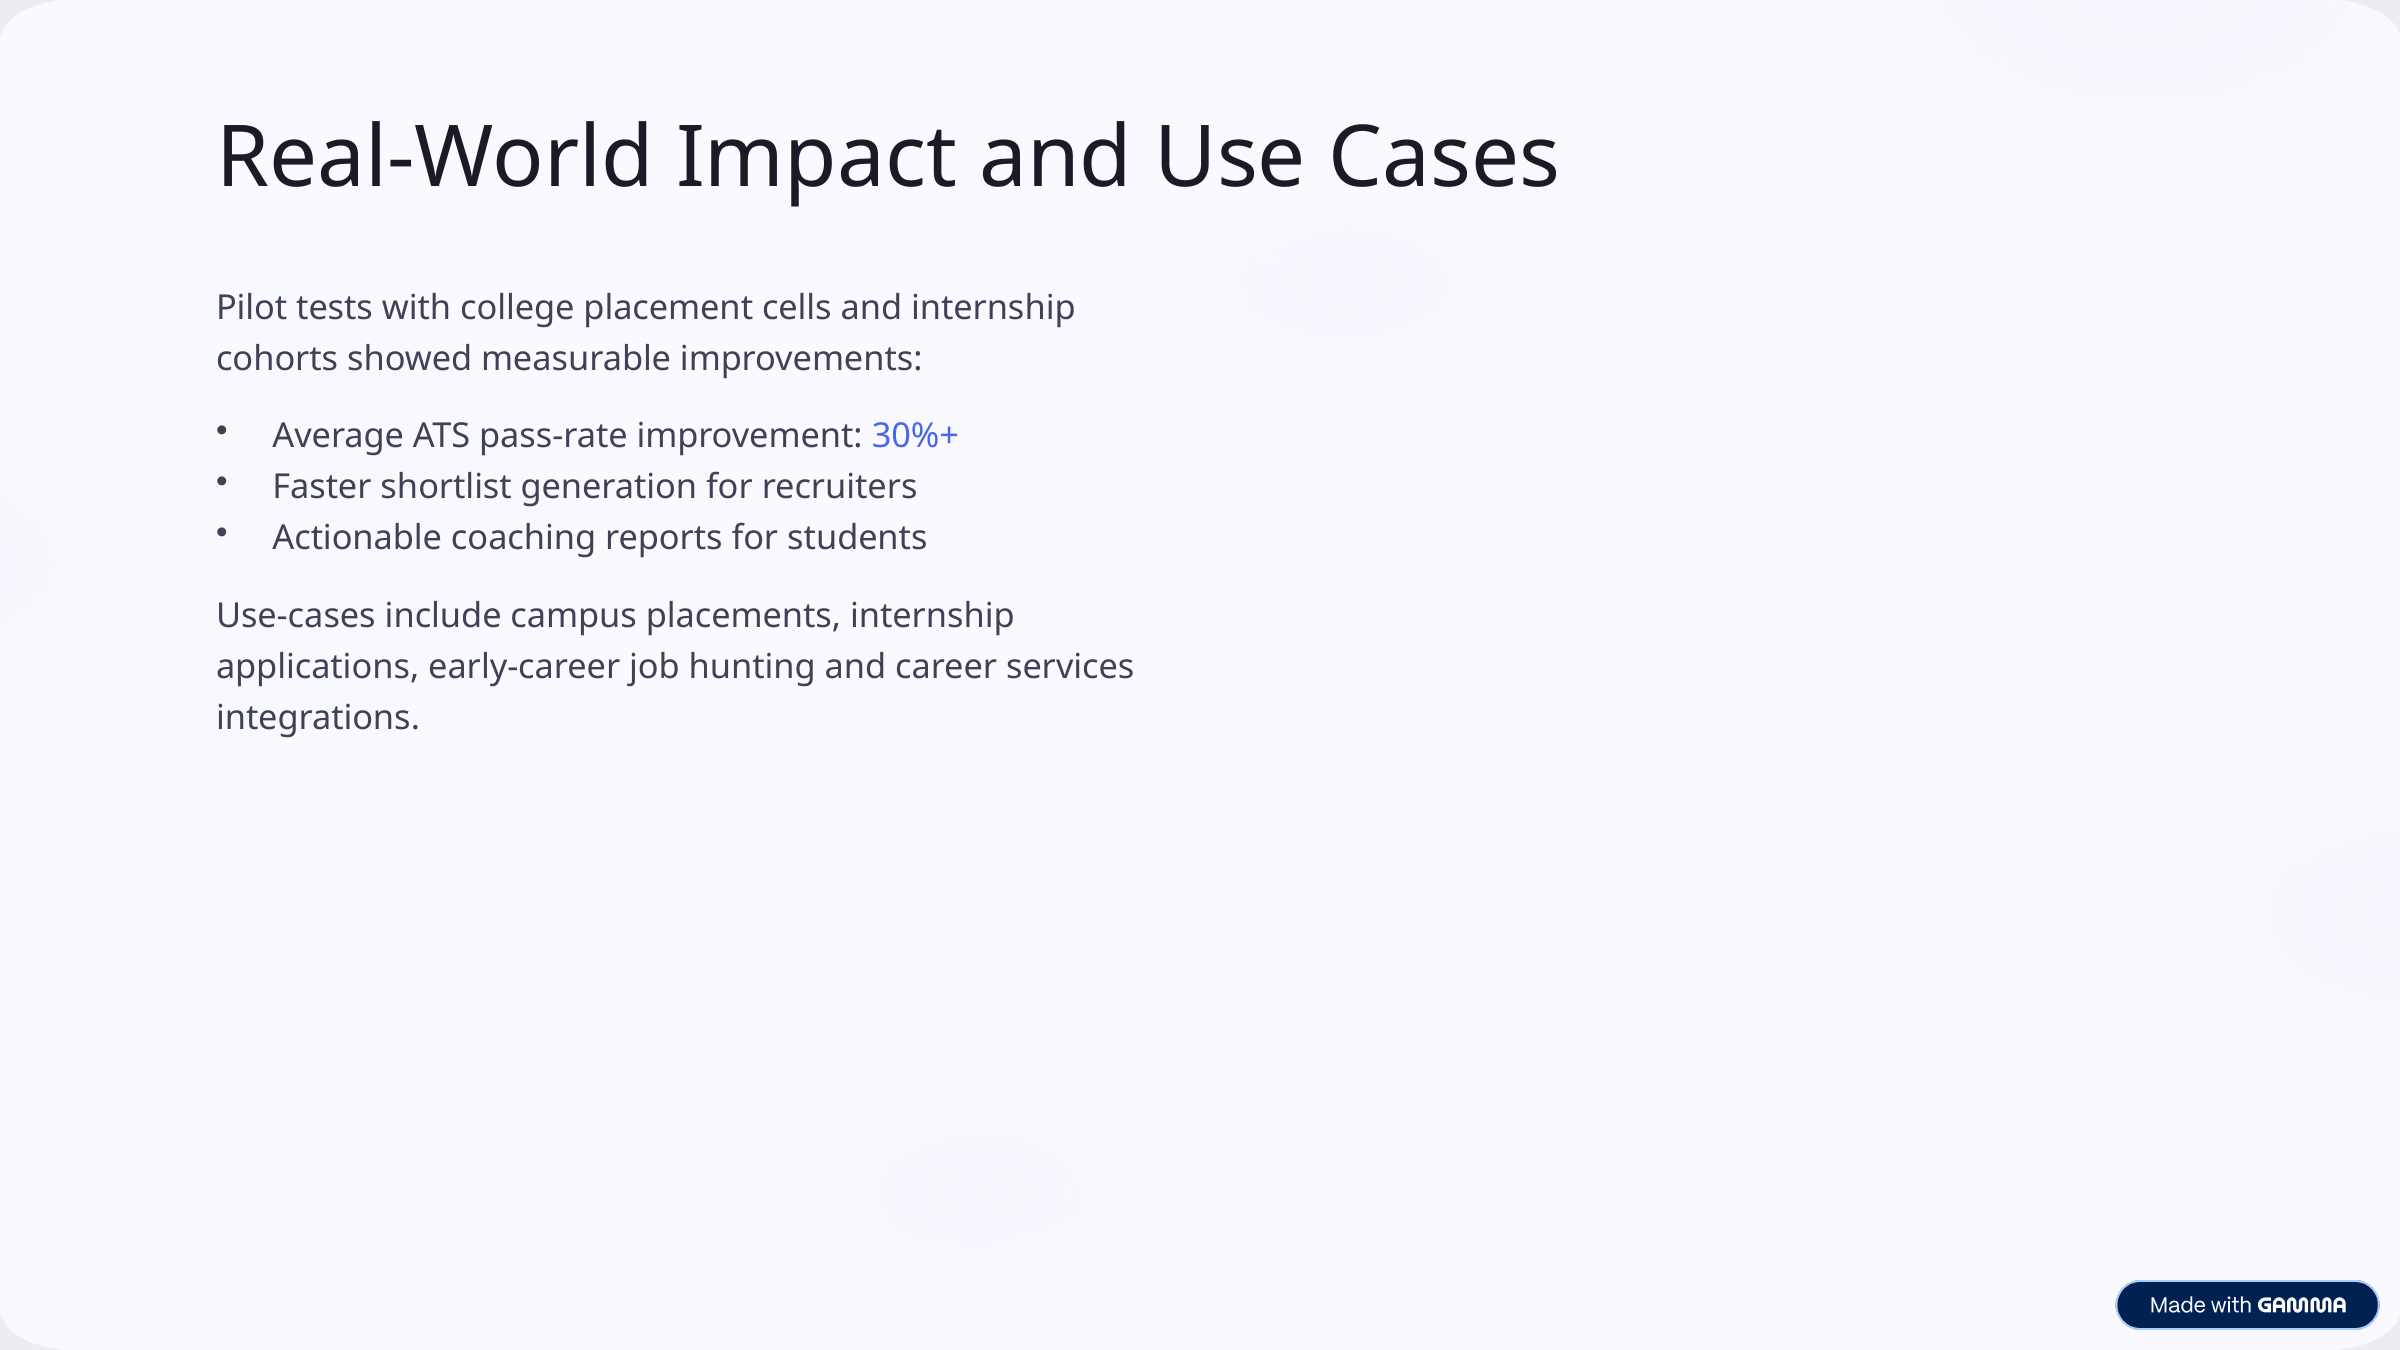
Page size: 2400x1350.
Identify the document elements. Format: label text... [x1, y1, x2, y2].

text_box Average ATS pass-rate improvement: 30%+ Faster shortlist generation for recruiters Actionable coaching reports for students [216, 403, 1158, 558]
text_box Real-World Impact and Use Cases [216, 96, 1590, 205]
picture [2106, 1271, 2389, 1339]
text_box Pilot tests with college placement cells and internship cohorts showed measurable improvements: [216, 275, 1158, 378]
text_box Use-cases include campus placements, internship applications, early-career job hunting and career services integrations. [216, 583, 1158, 738]
